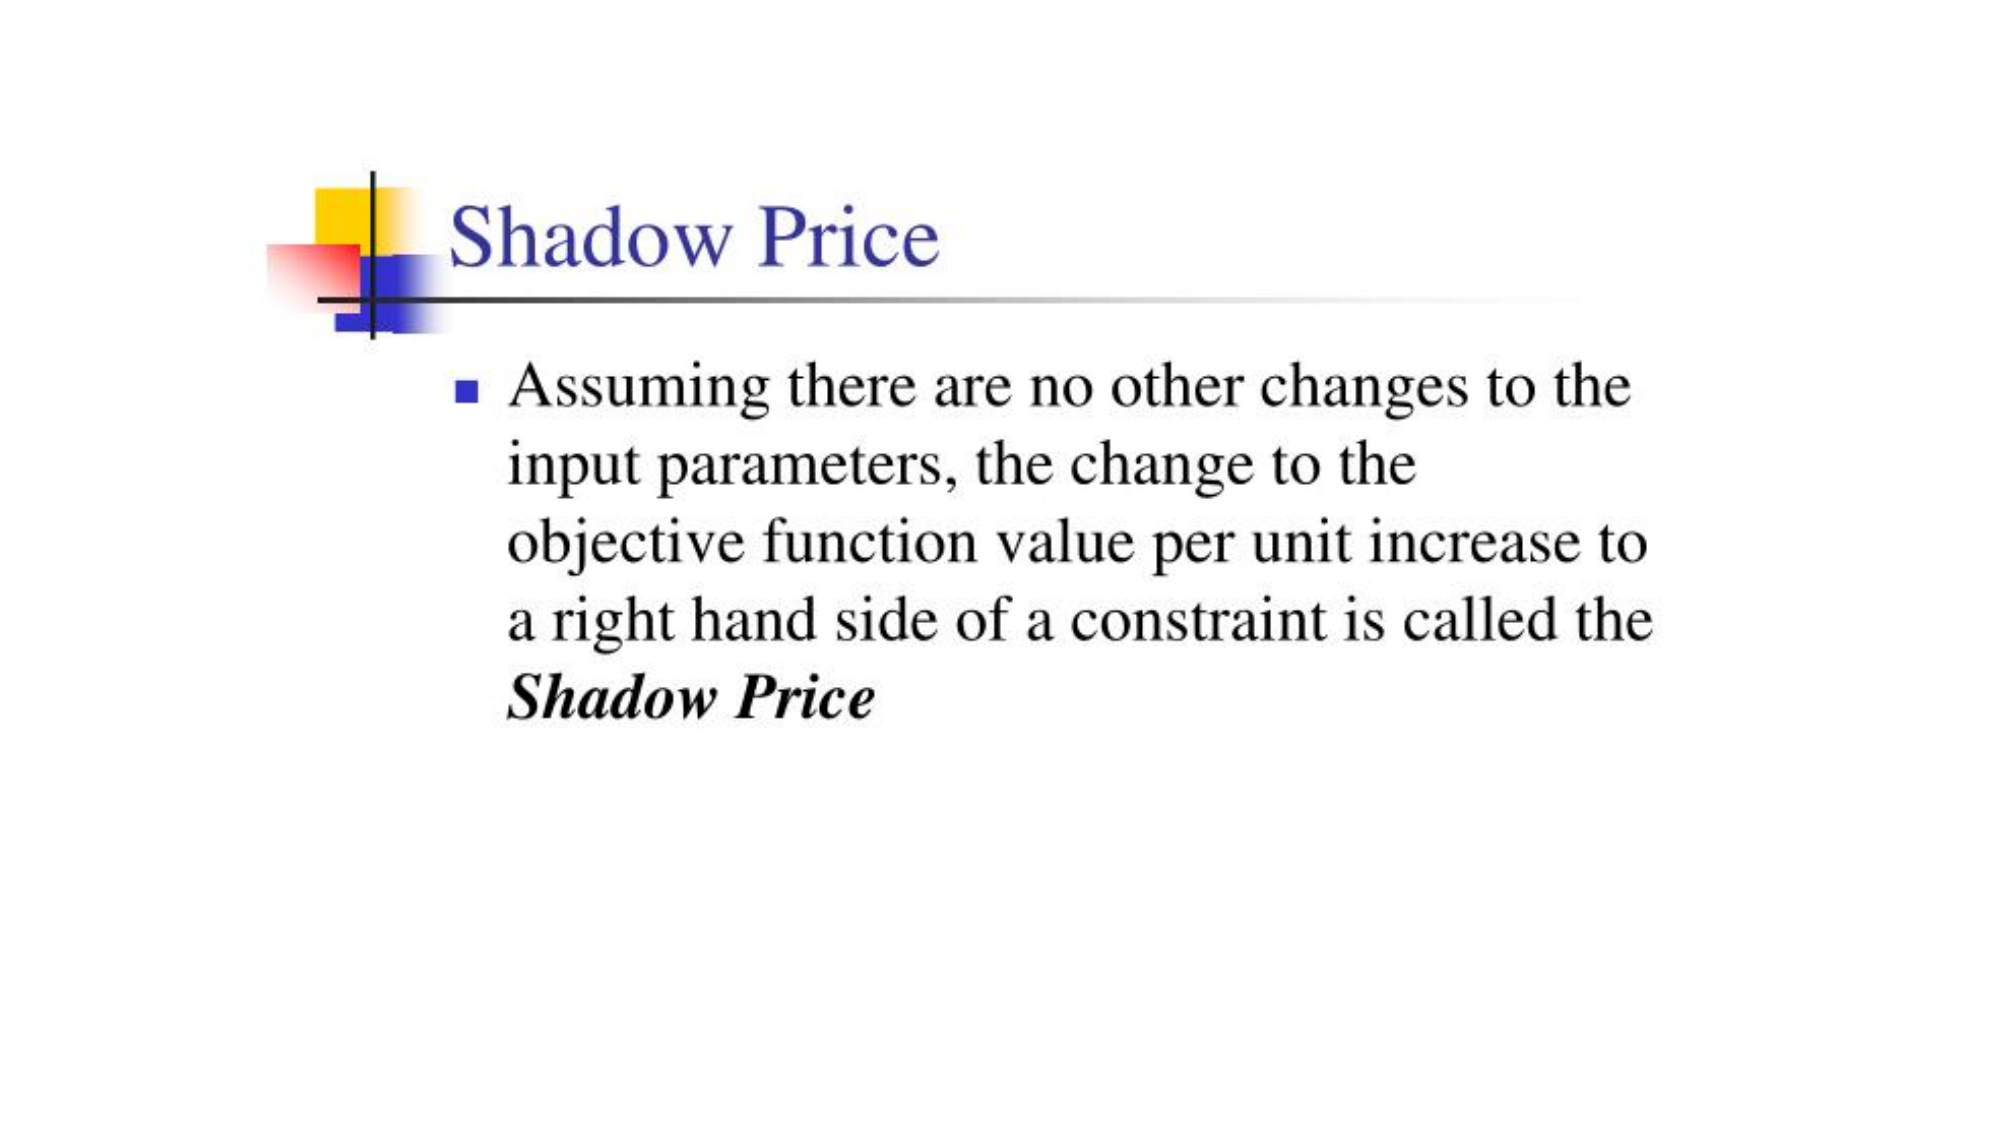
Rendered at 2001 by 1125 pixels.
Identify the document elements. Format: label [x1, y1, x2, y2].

list [249, 13, 1712, 1111]
